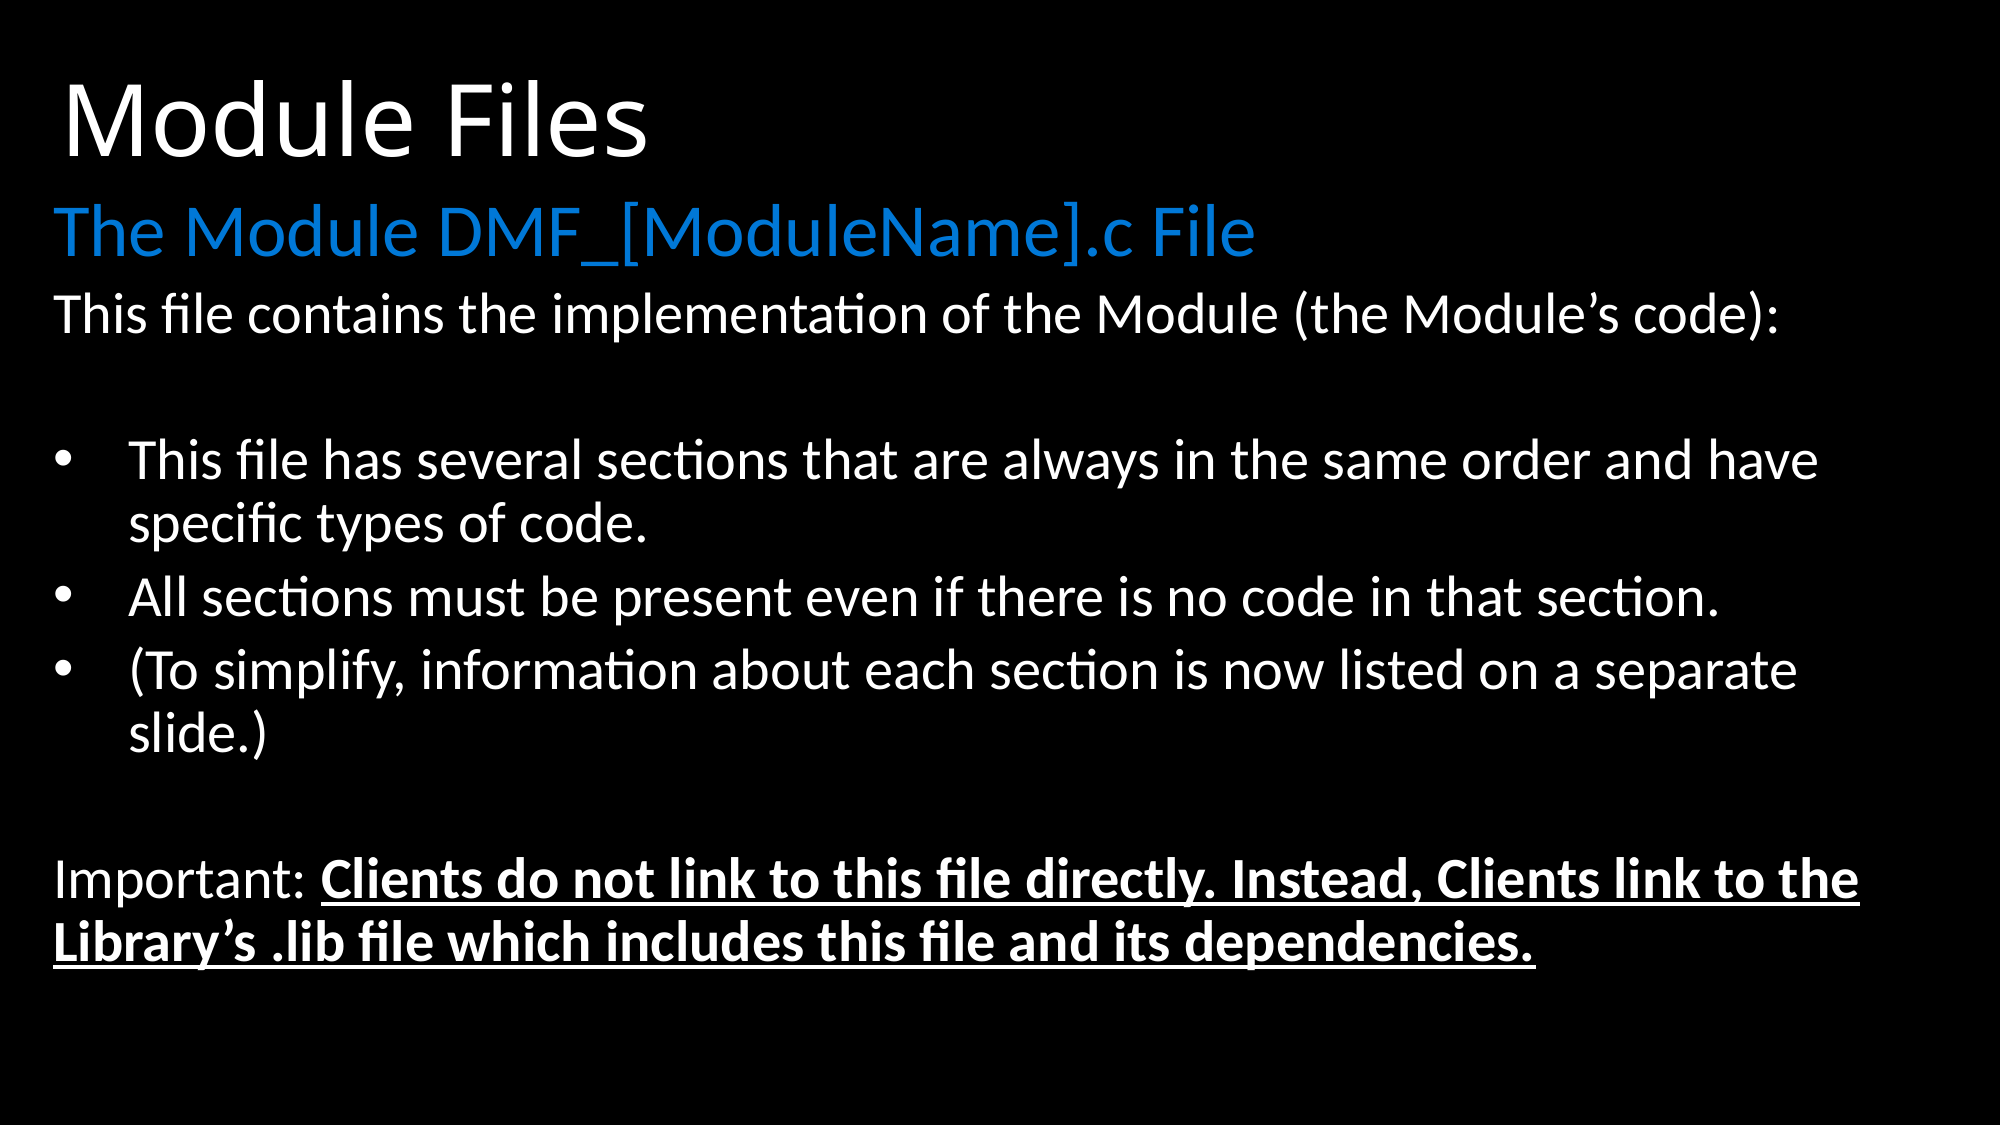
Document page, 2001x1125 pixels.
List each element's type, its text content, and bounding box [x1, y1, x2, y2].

title Module Files [45, 48, 1996, 199]
list The Module DMF_[ModuleName].c File This file contains the implementation of the Module (the Module’s code): This file has several sections that are always in the same order and have specific types of code. All sections must be present even if there is no code in that section. (To simplify, information about each section is now listed on a separate slide.) Important: Clients do not link to this file directly. Instead, Clients link to the Library’s .lib file which includes this file and its dependencies. [38, 184, 1962, 1077]
